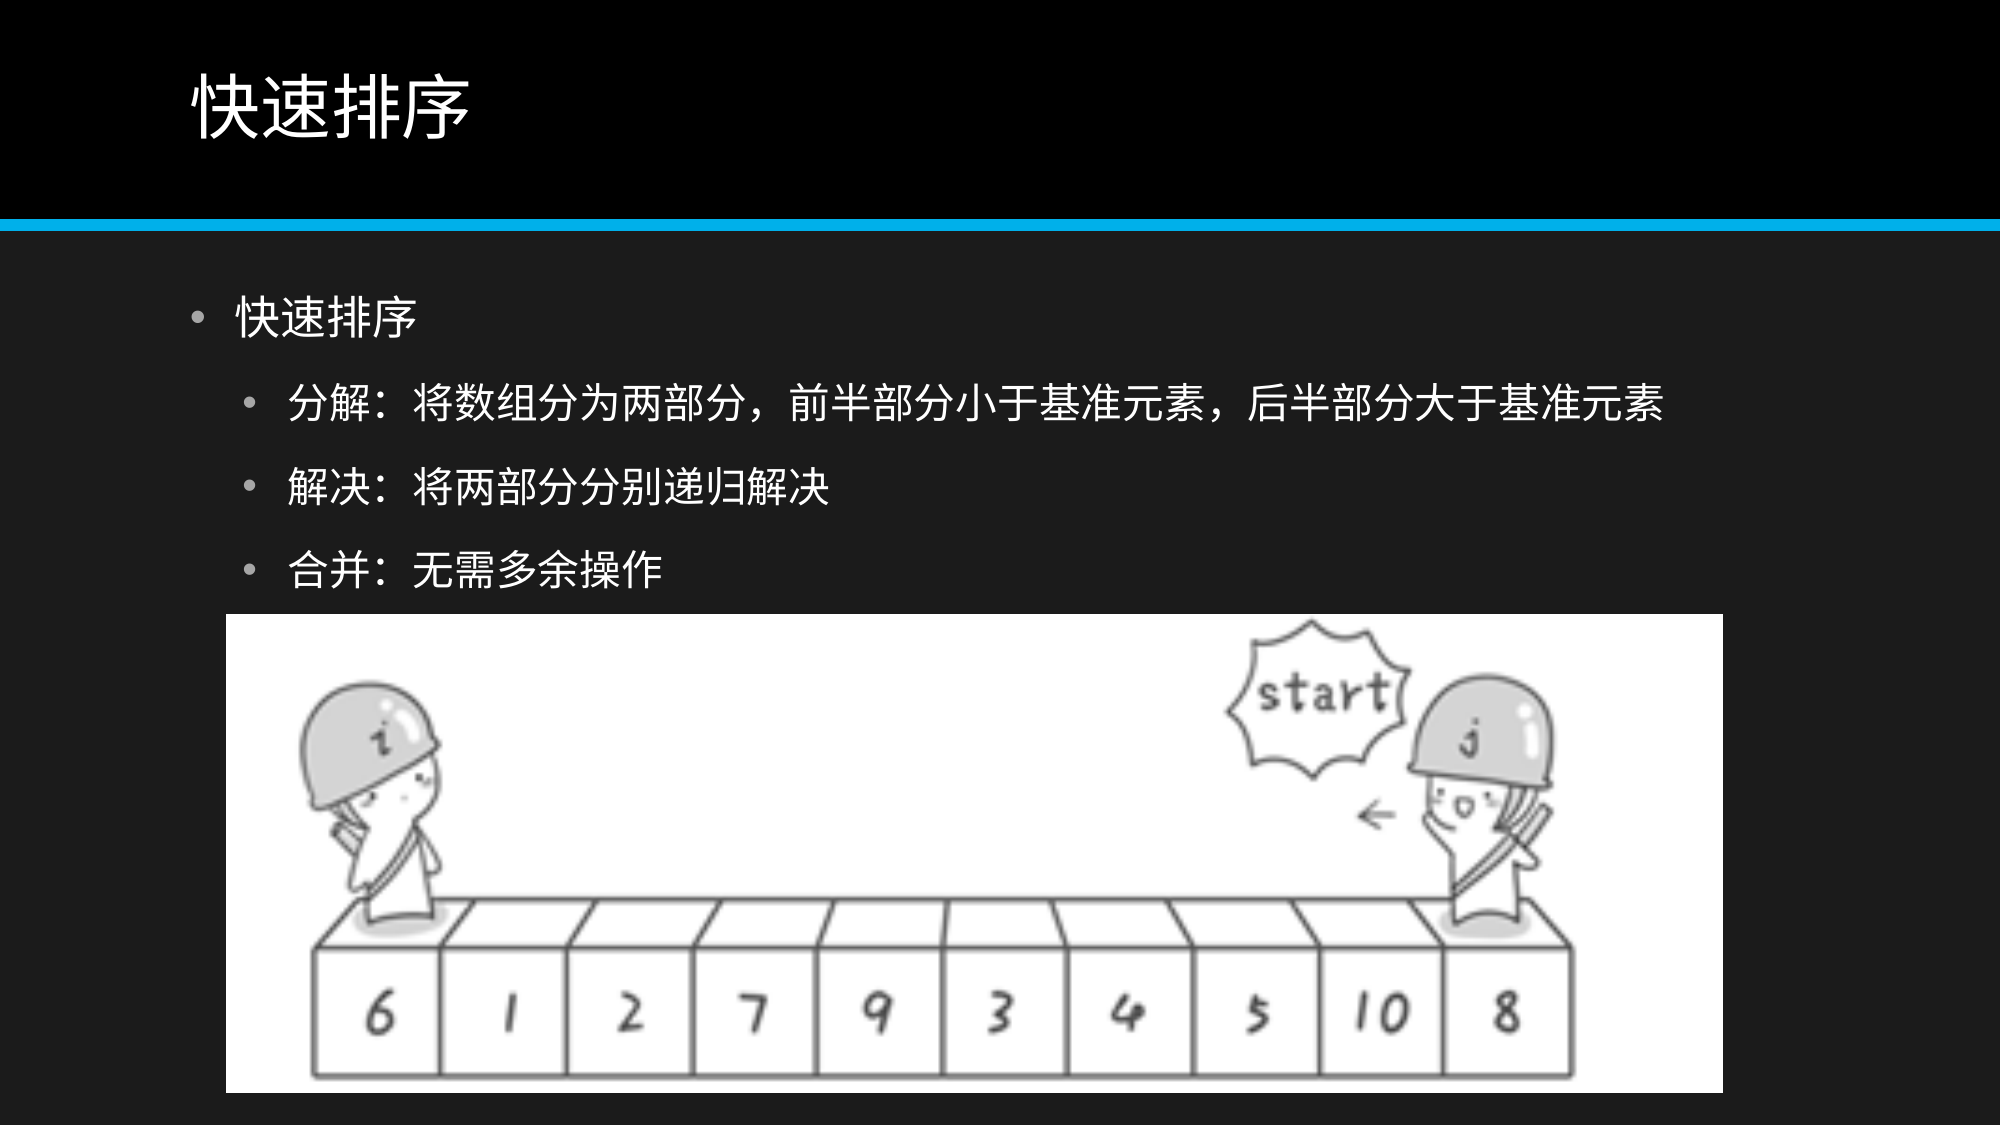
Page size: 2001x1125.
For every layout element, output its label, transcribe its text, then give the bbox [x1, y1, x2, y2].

title 快速排序 [174, 20, 1825, 201]
list 快速排序 分解：将数组分为两部分，前半部分小于基准元素，后半部分大于基准元素 解决：将两部分分别递归解决 合并：无需多余操作 [174, 281, 1825, 614]
picture [0, 614, 2000, 1125]
